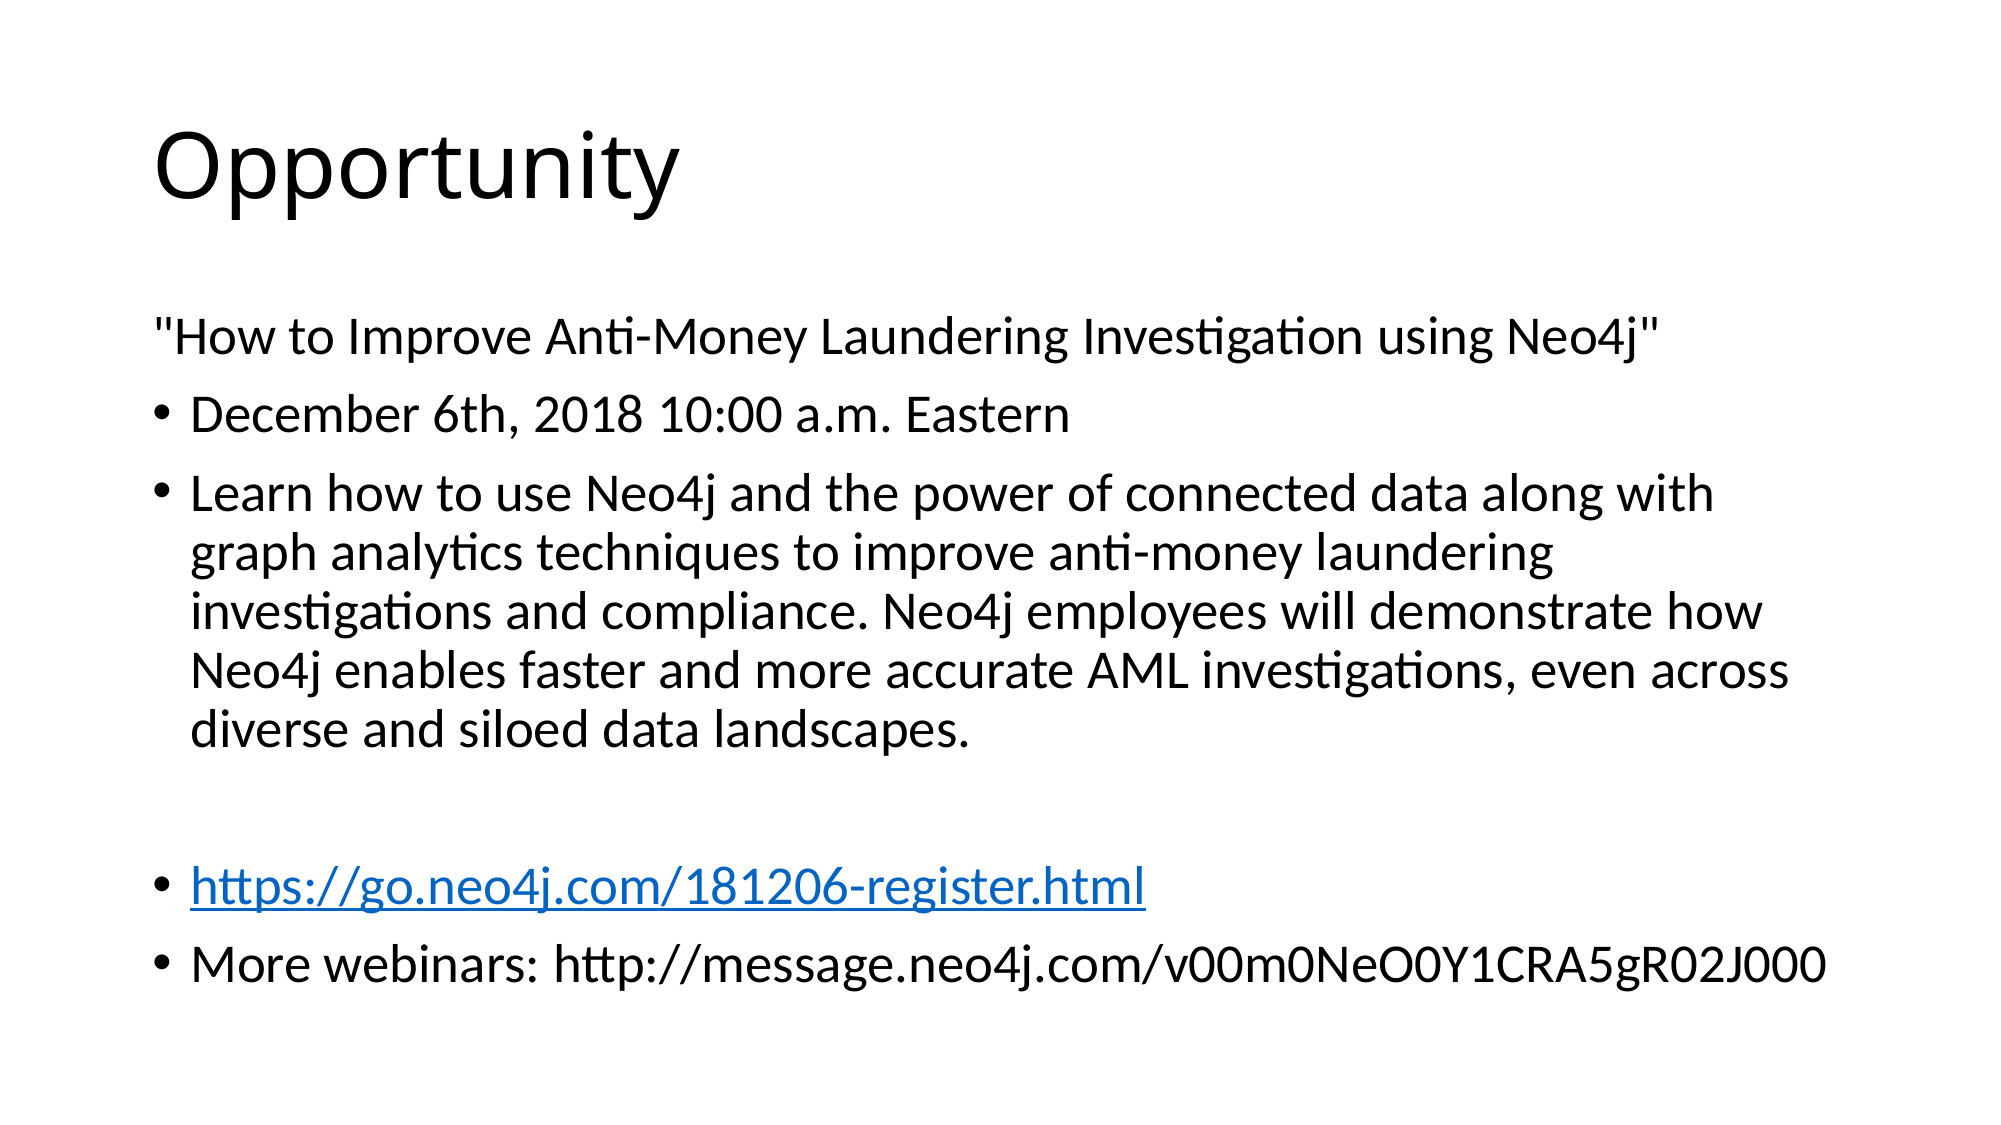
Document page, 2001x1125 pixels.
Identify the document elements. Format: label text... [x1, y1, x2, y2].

title Opportunity [137, 59, 1863, 278]
list "How to Improve Anti-Money Laundering Investigation using Neo4j" December 6th, 2018 10:00 a.m. Eastern Learn how to use Neo4j and the power of connected data along with graph analytics techniques to improve anti-money laundering investigations and compliance. Neo4j employees will demonstrate how Neo4j enables faster and more accurate AML investigations, even across diverse and siloed data landscapes. https://go.neo4j.com/181206-register.html More webinars: http://message.neo4j.com/v00m0NeO0Y1CRA5gR02J000 [137, 299, 1863, 1014]
